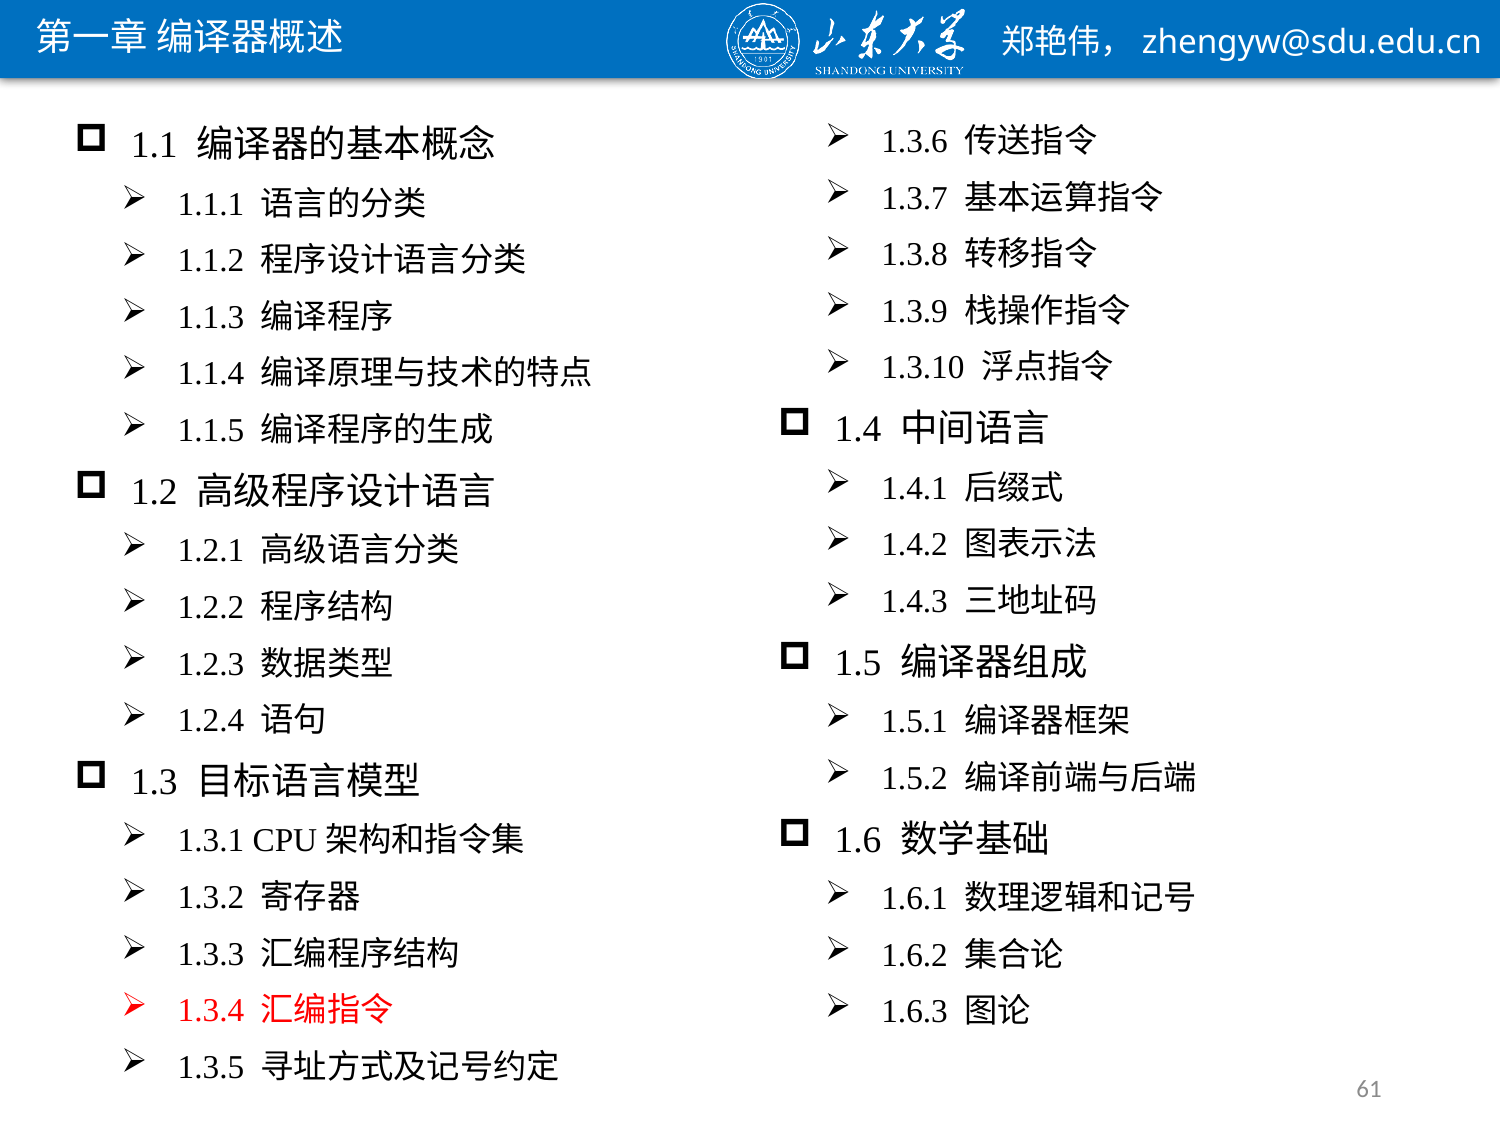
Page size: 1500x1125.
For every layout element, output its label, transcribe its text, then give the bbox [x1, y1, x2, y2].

text_box 第一章 编译器概述 [20, 5, 359, 66]
slide_number 61 [1059, 1057, 1397, 1118]
text_box 1.1 编译器的基本概念 1.1.1 语言的分类 1.1.2 程序设计语言分类 1.1.3 编译程序 1.1.4 编译原理与技术的特点 1.1.5 编译程序的生成 1.2 高级程序设计语言 1.2.1 高级语言分类 1.2.2 程序结构 1.2.3 数据类型 1.2.4 语句 1.3 目标语言模型 1.3.1 CPU架构和指令集 1.3.2 寄存器 1.3.3 汇编程序结构 1.3.4 汇编指令 1.3.5 寻址方式及记号约定 [59, 101, 710, 1093]
picture [726, 3, 965, 79]
text_box 1.3.6 传送指令 1.3.7 基本运算指令 1.3.8 转移指令 1.3.9 栈操作指令 1.3.10 浮点指令 1.4 中间语言 1.4.1 后缀式 1.4.2 图表示法 1.4.3 三地址码 1.5 编译器组成 1.5.1 编译器框架 1.5.2 编译前端与后端 1.6 数学基础 1.6.1 数理逻辑和记号 1.6.2 集合论 1.6.3 图论 [763, 102, 1414, 1037]
